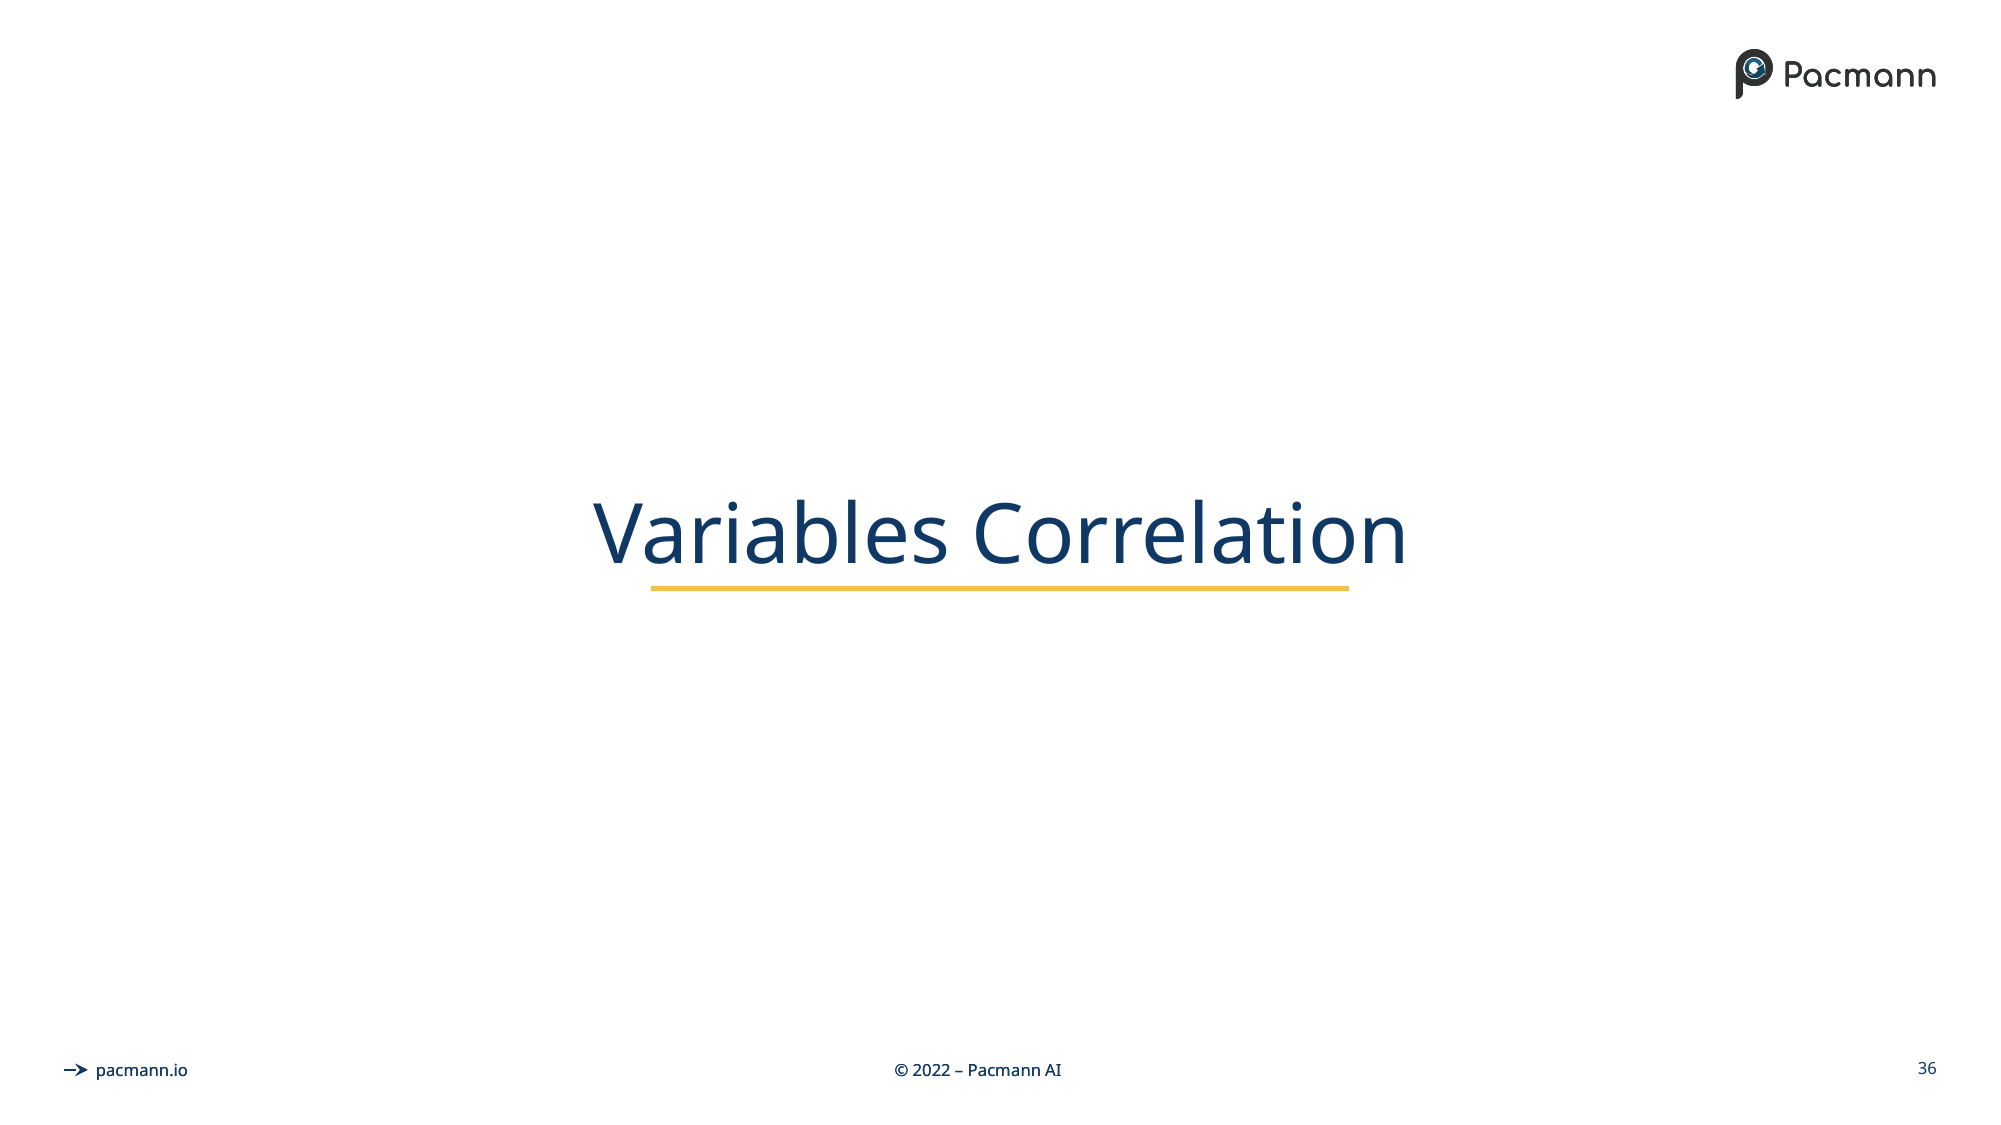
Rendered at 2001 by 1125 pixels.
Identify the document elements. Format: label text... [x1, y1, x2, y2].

title Variables Correlation [51, 441, 1952, 589]
picture [1707, 36, 1966, 112]
